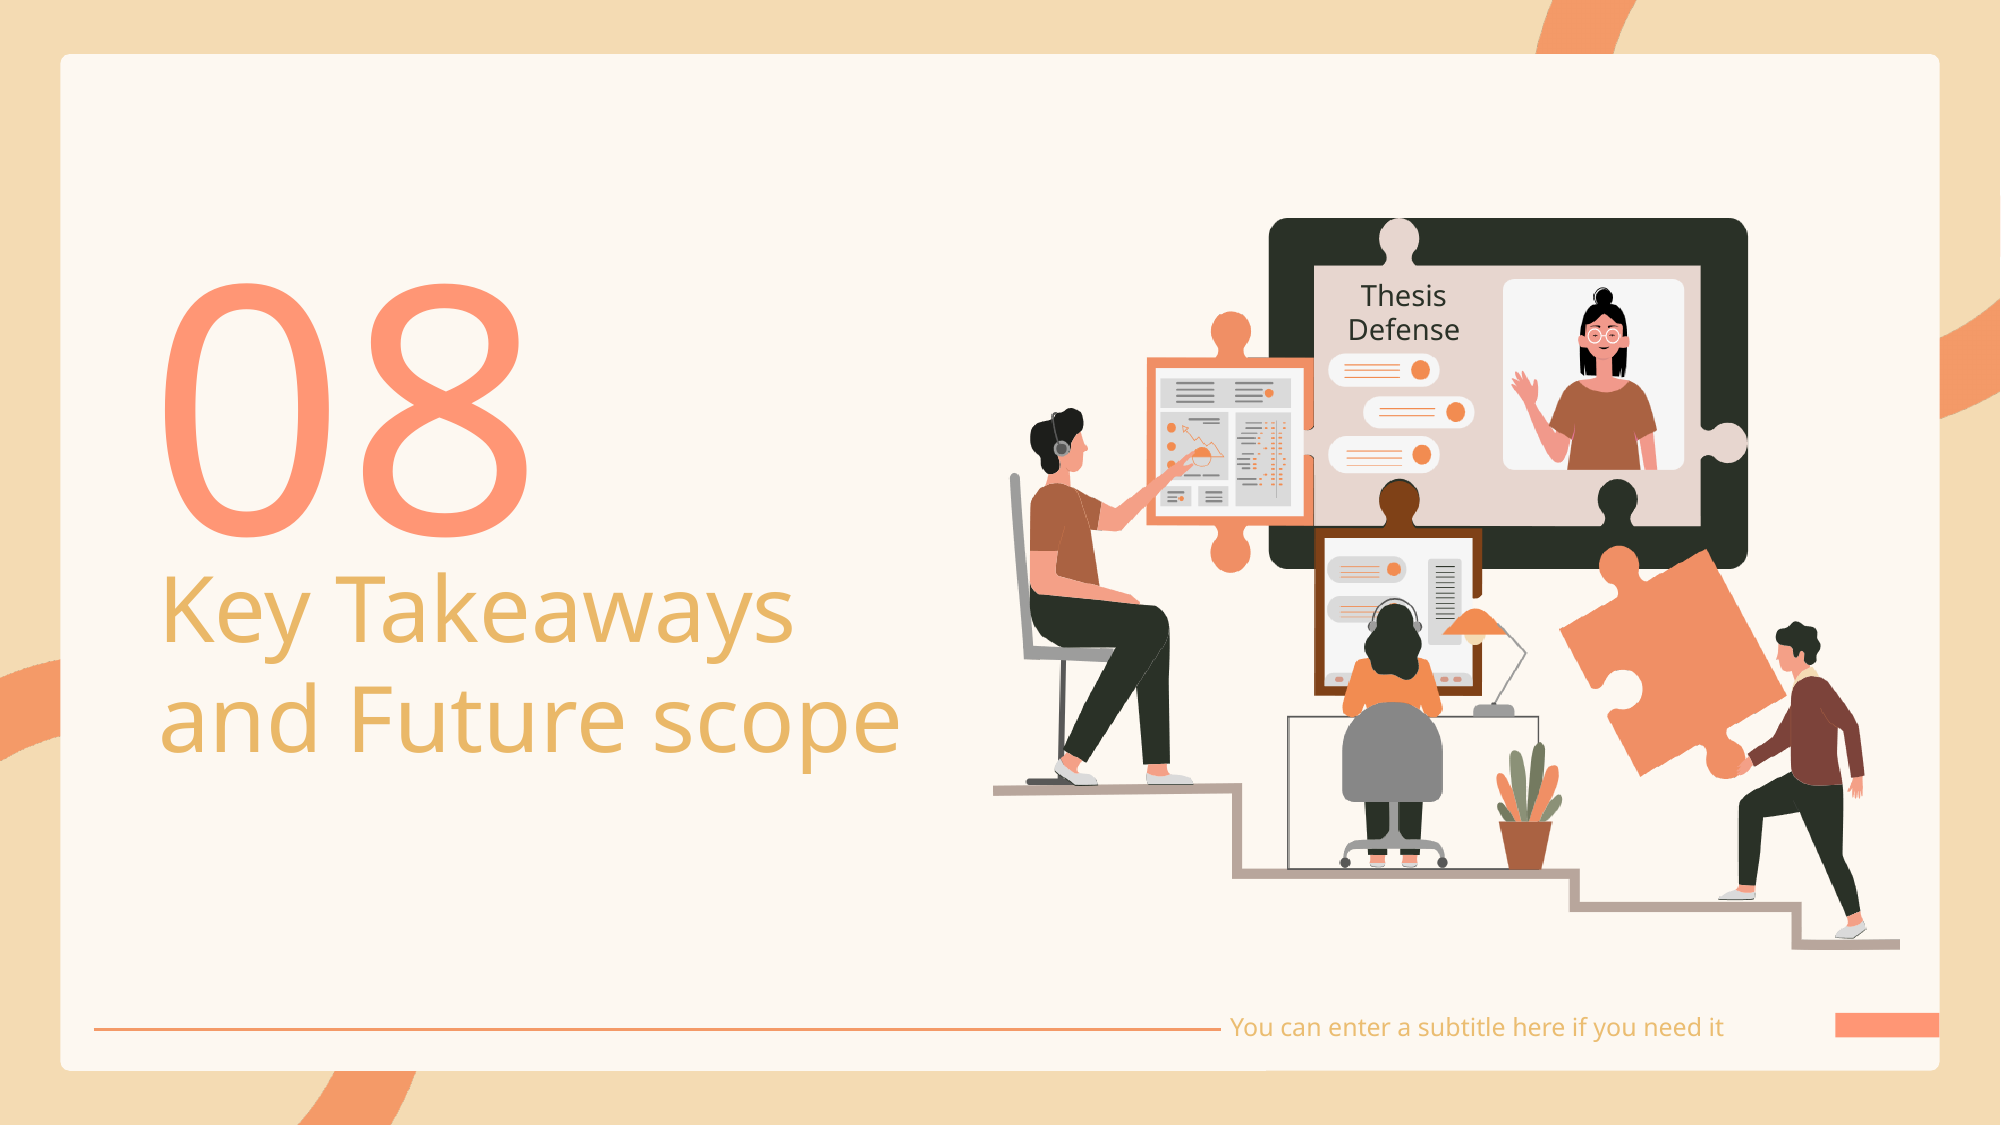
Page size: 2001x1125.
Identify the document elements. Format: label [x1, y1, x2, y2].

text_box [0, 0, 2000, 1125]
picture [993, 218, 1900, 950]
